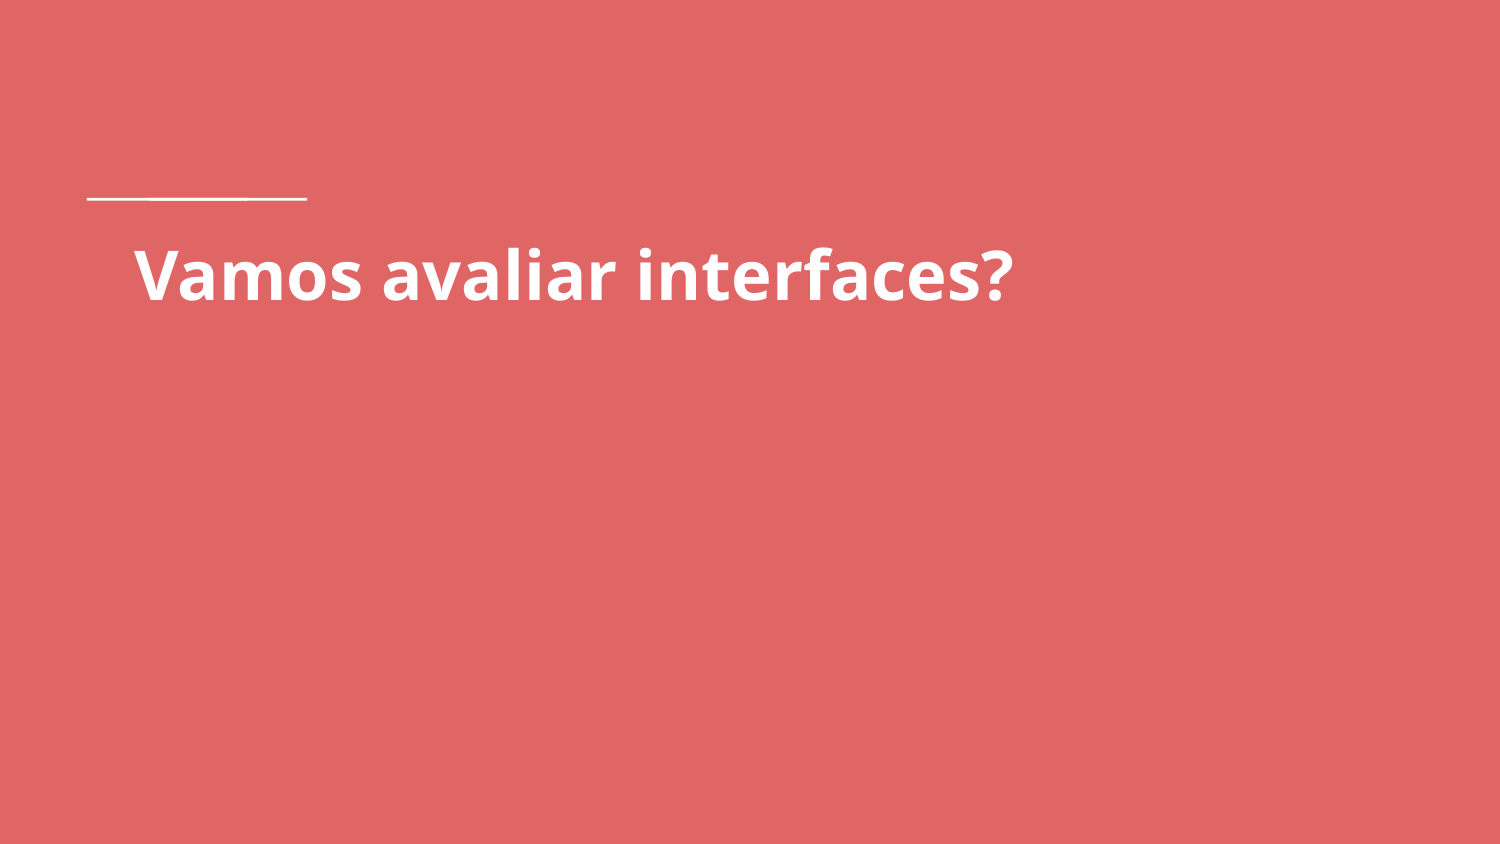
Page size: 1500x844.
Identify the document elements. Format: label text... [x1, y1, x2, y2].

title Vamos avaliar interfaces? [119, 216, 1448, 466]
